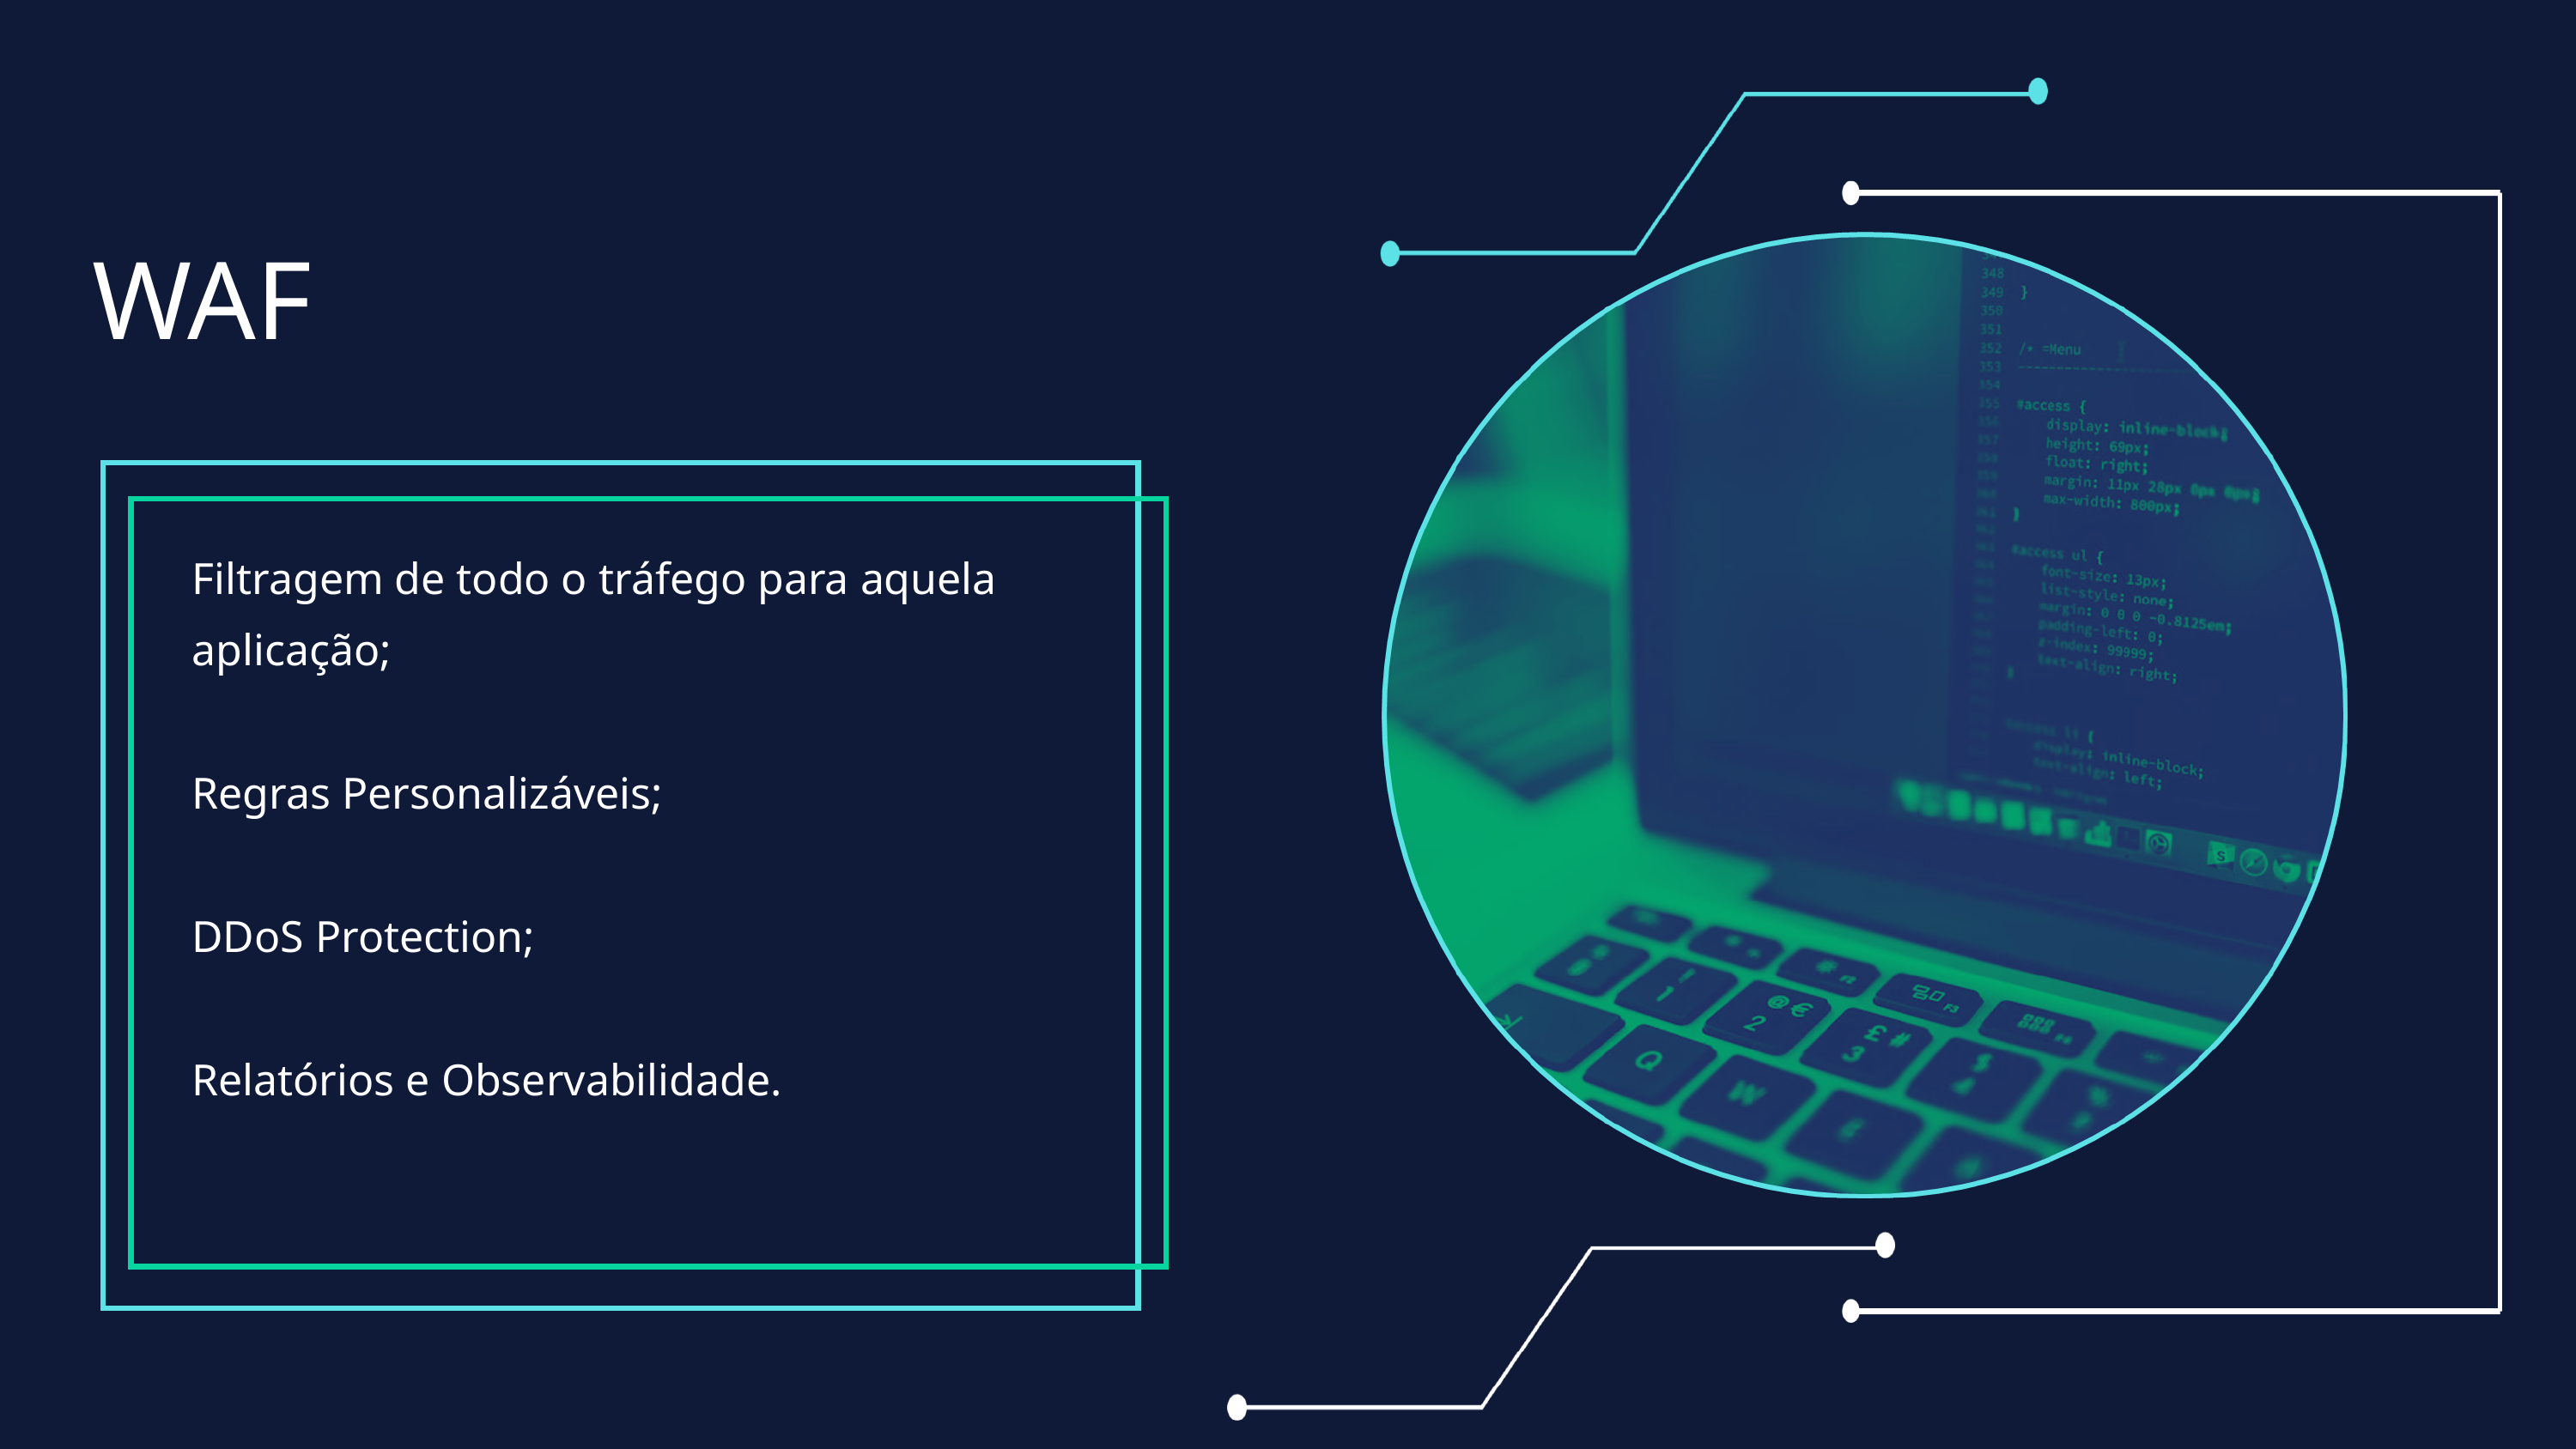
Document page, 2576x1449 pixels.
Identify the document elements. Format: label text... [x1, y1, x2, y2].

text_box WAF [92, 182, 1221, 361]
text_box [102, 433, 1139, 1309]
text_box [131, 472, 1167, 1267]
picture [1226, 77, 2502, 1421]
